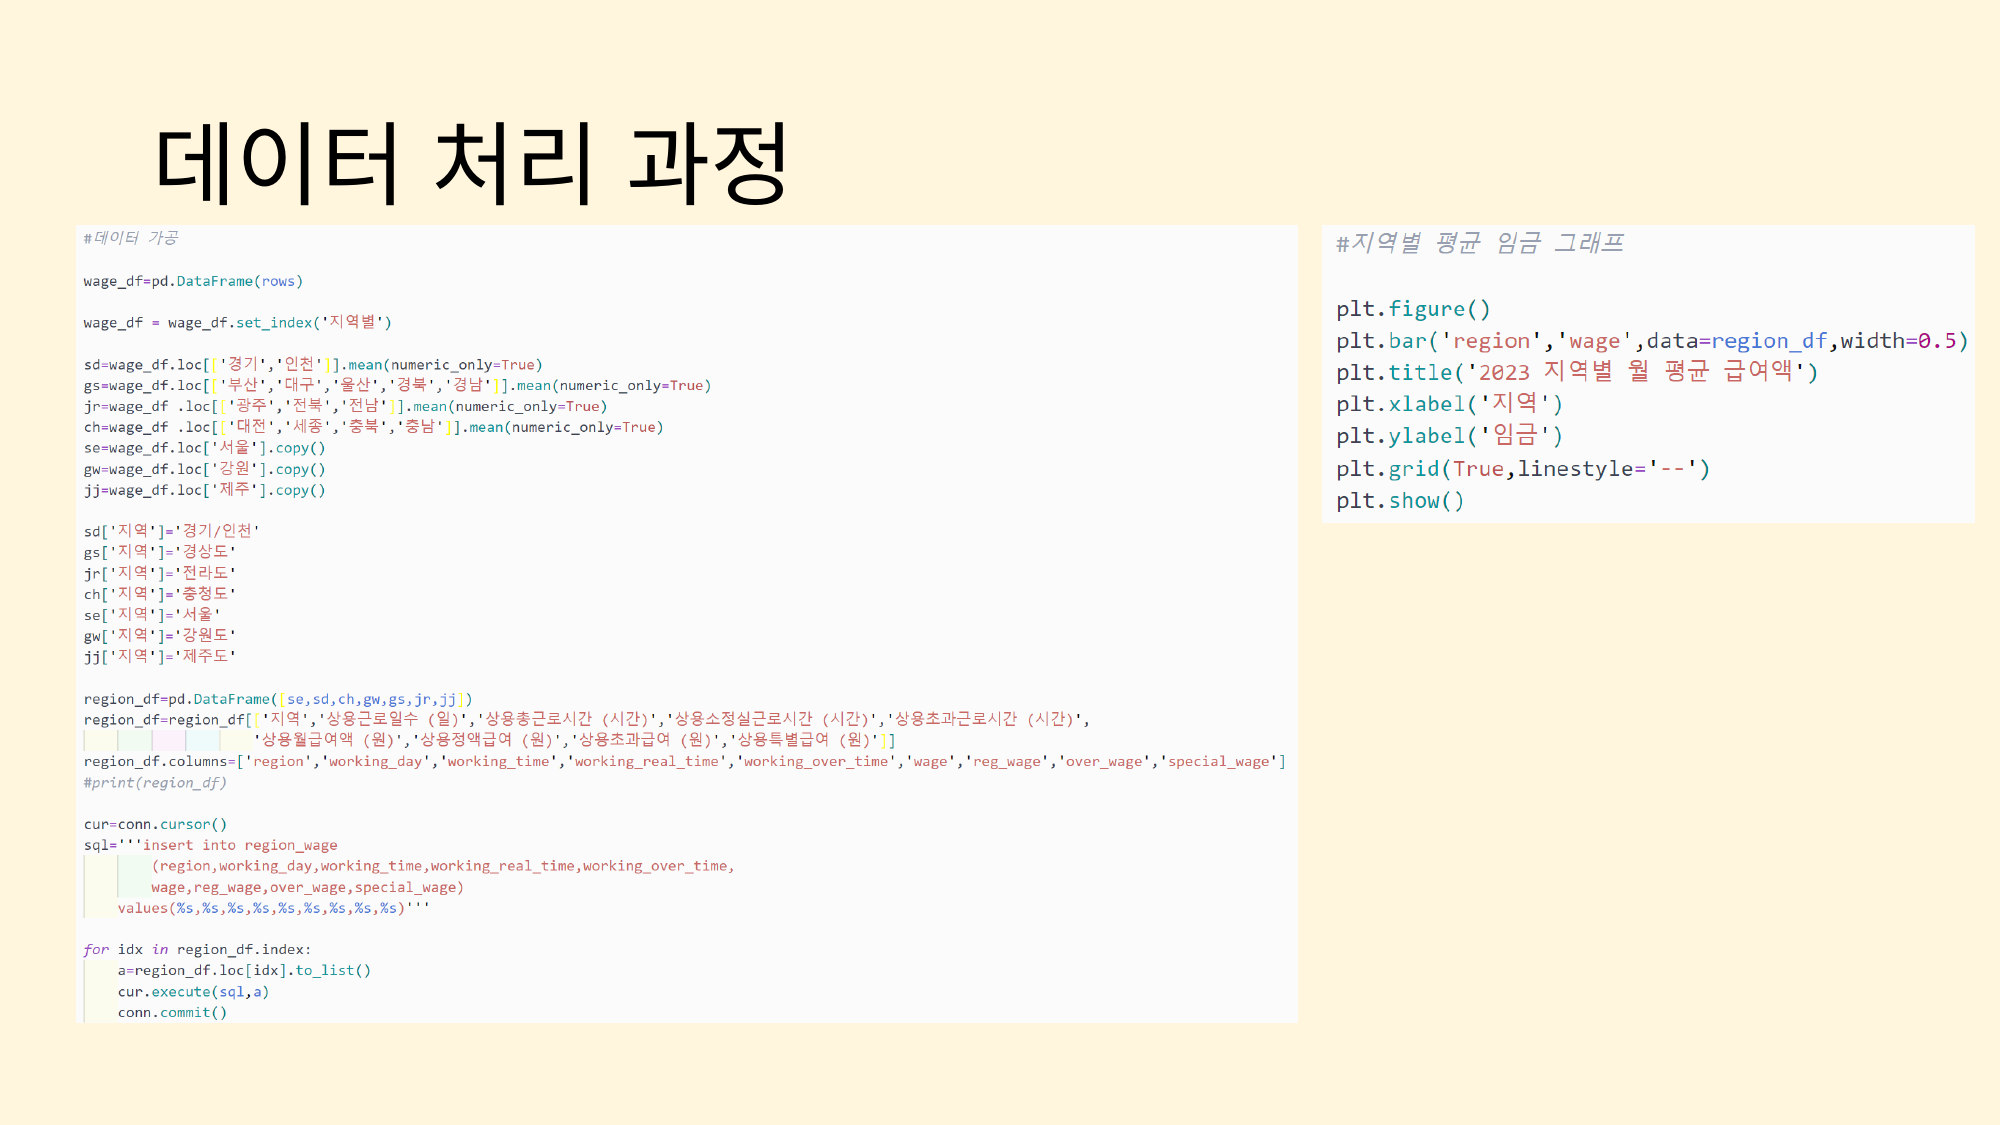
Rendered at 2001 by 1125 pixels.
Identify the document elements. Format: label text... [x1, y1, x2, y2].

picture [75, 225, 1298, 1024]
title 데이터 처리 과정 [137, 59, 1863, 278]
picture [1321, 225, 1976, 524]
